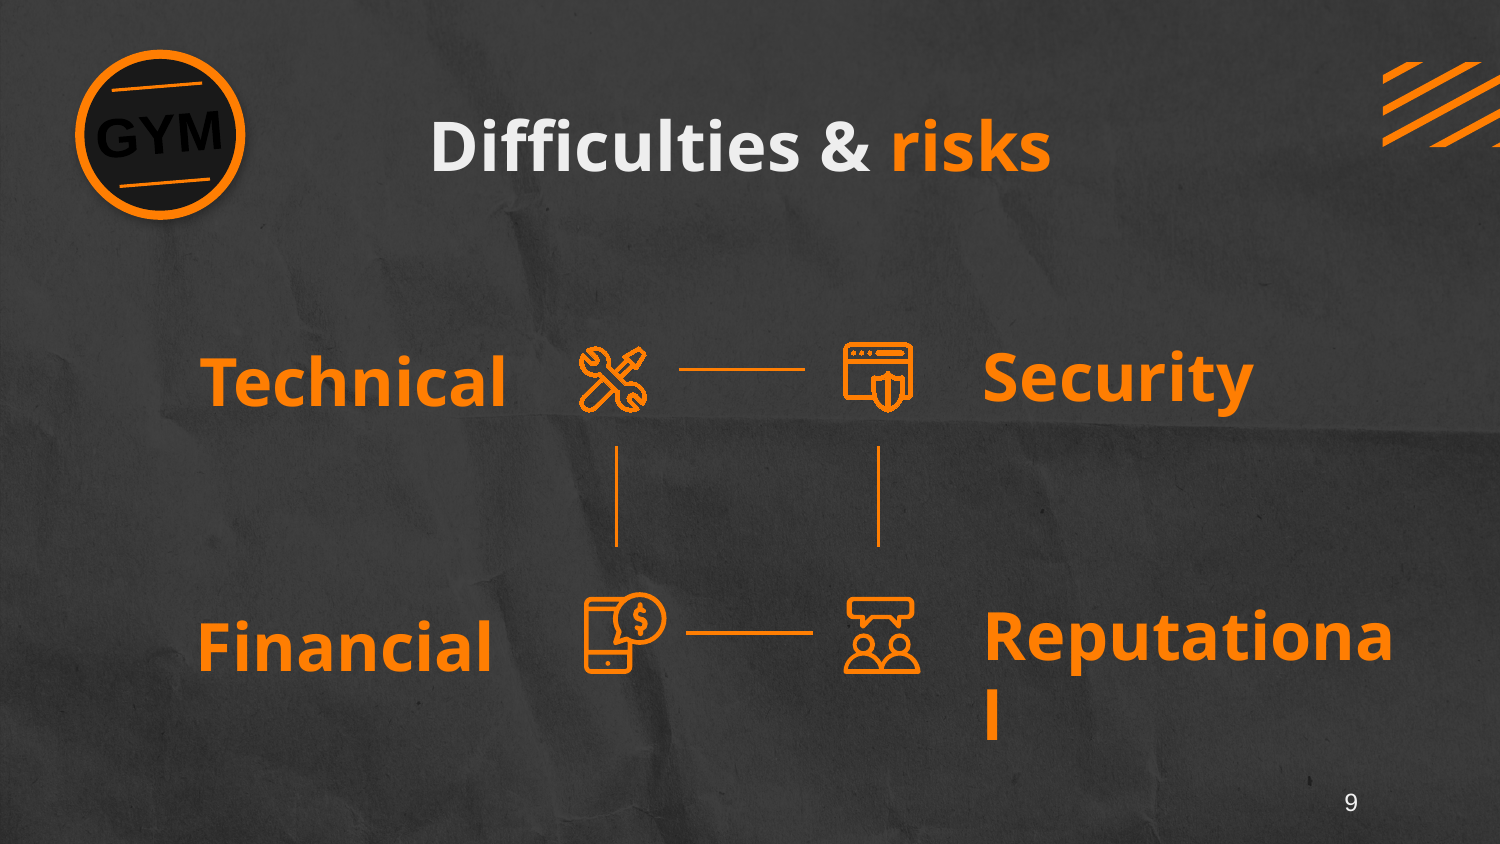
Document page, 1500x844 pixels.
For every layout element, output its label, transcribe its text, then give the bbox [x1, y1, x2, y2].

text_box Reputational [967, 578, 1431, 671]
slide_number 9 [1307, 778, 1396, 824]
text_box Security [967, 319, 1334, 391]
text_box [583, 591, 667, 675]
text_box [843, 342, 913, 413]
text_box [843, 596, 921, 675]
text_box Technical [158, 324, 525, 395]
title Difficulties & risks [263, 87, 1373, 189]
text_box Financial [144, 589, 511, 660]
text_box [68, 42, 259, 227]
text_box [579, 346, 647, 413]
